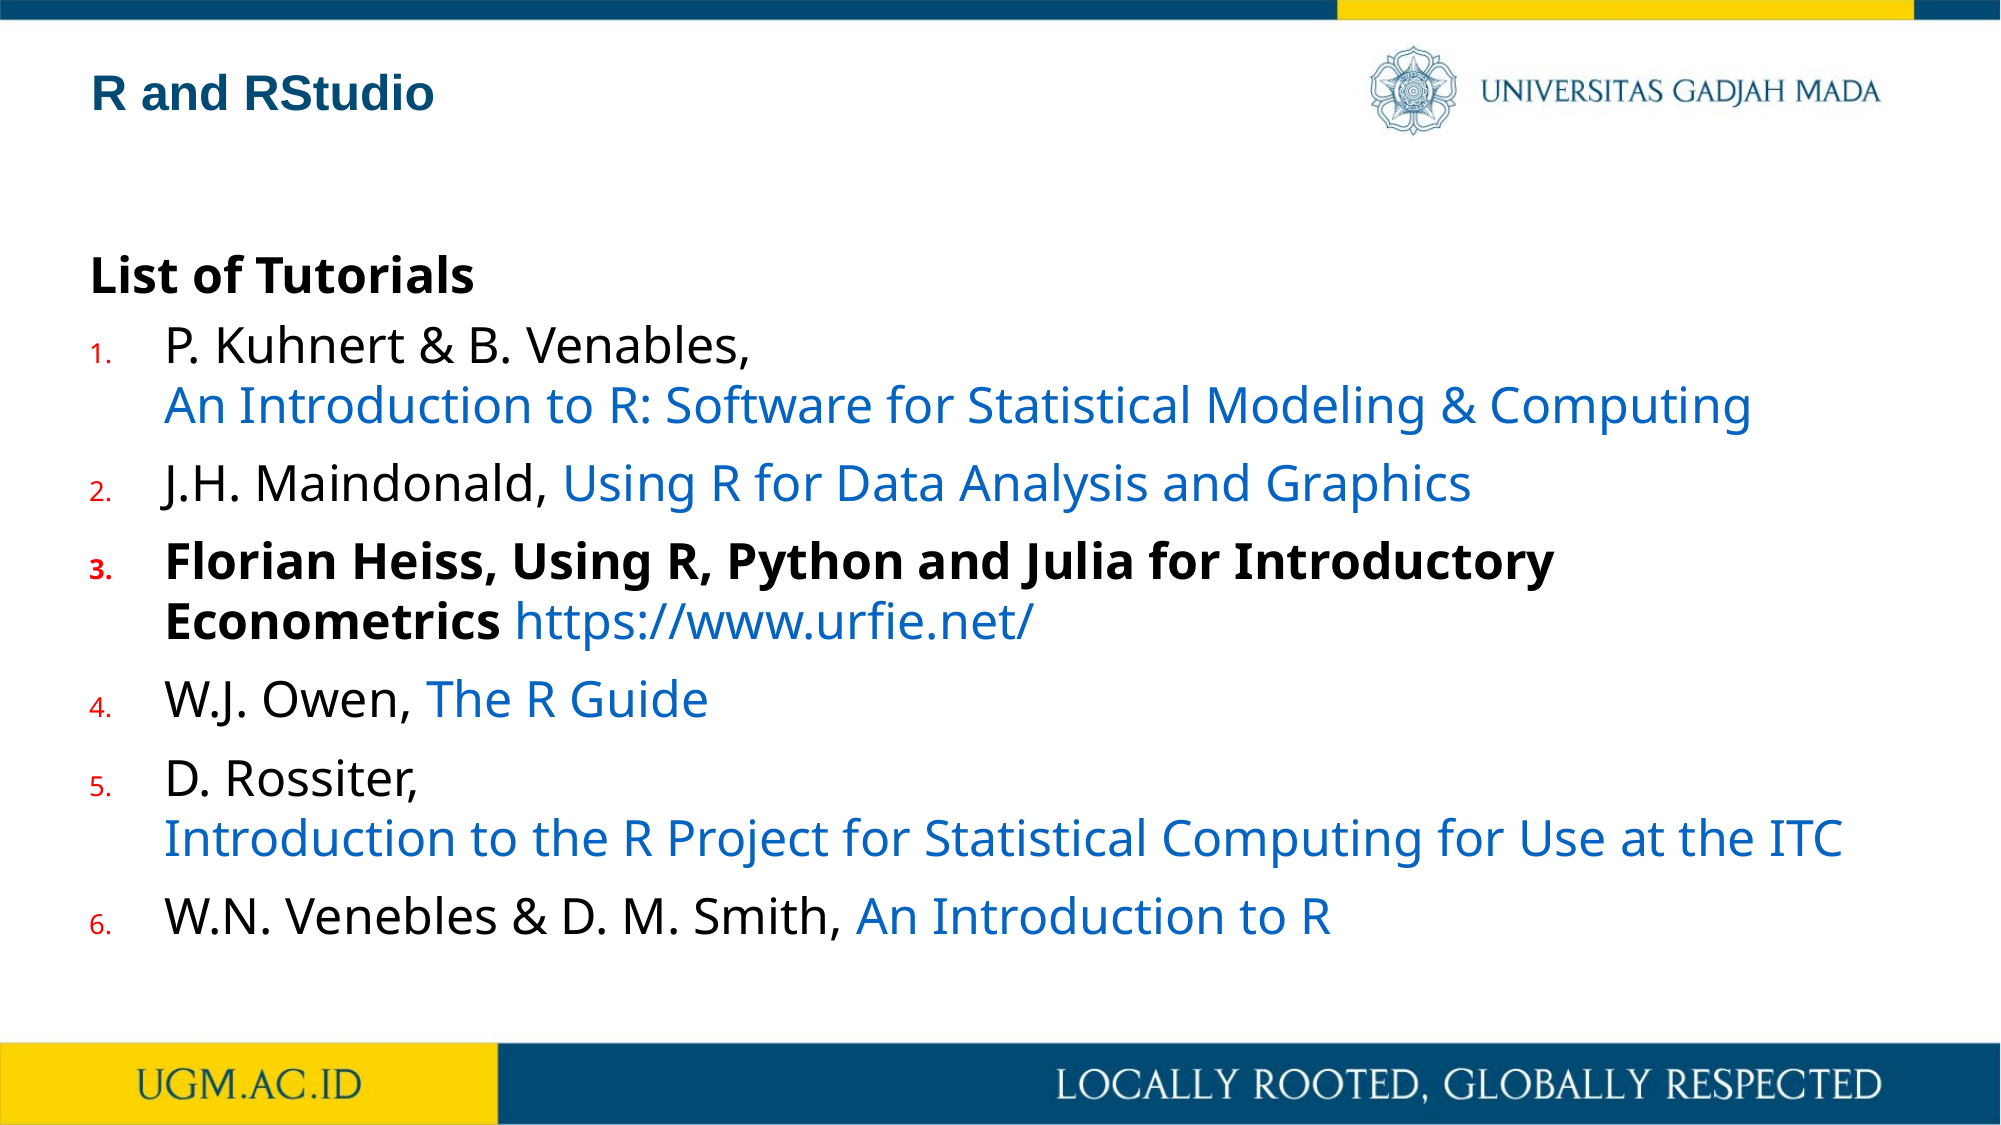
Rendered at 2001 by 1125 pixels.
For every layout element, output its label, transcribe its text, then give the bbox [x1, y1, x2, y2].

text_box R and RStudio [0, 45, 1725, 143]
list List of Tutorials P. Kuhnert & B. Venables, An Introduction to R: Software for Statistical Modeling & Computing J.H. Maindonald, Using R for Data Analysis and Graphics Florian Heiss, Using R, Python and Julia for Introductory Econometrics https://www.urfie.net/ W.J. Owen, The R Guide D. Rossiter, Introduction to the R Project for Statistical Computing for Use at the ITC W.N. Venebles & D. M. Smith, An Introduction to R [74, 205, 1908, 1021]
picture [0, 0, 2001, 1125]
